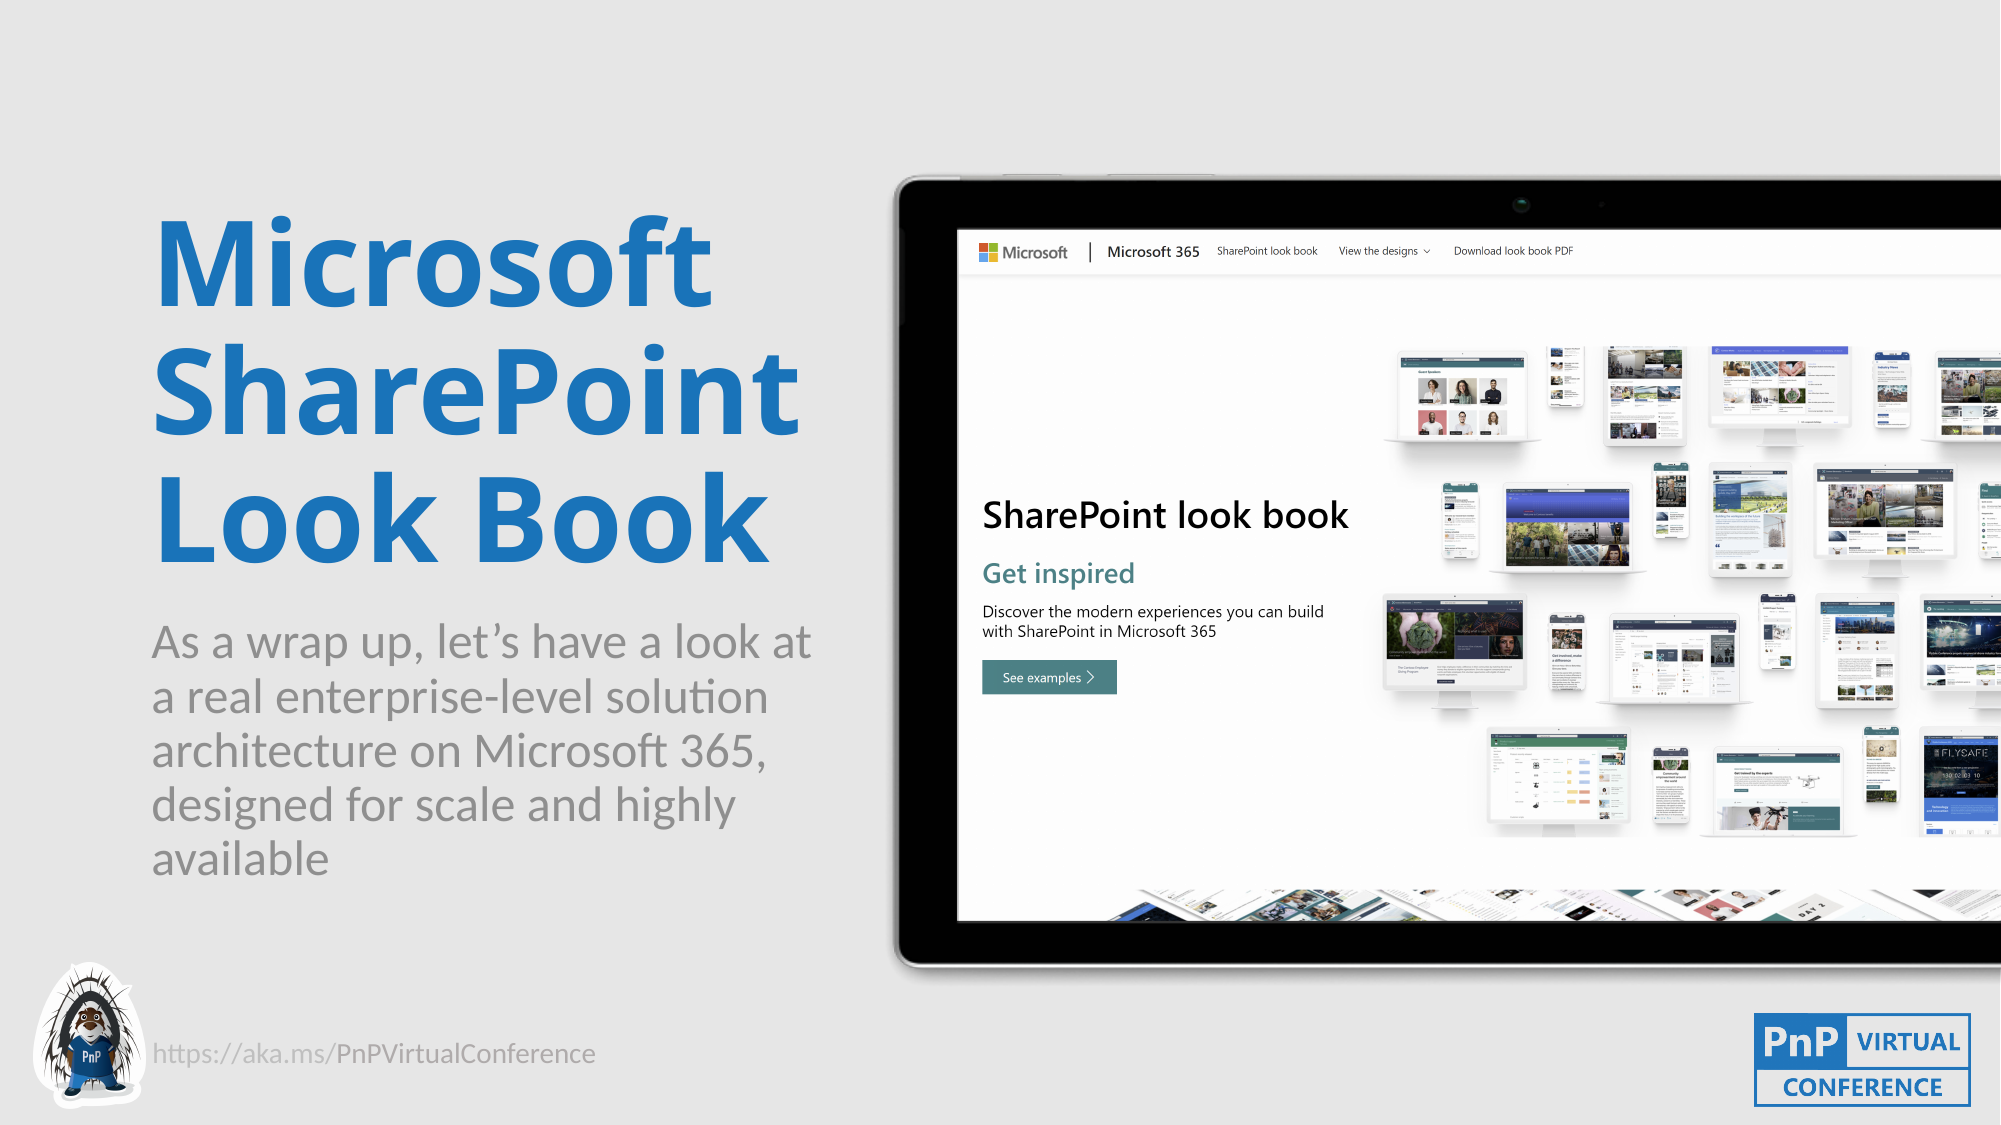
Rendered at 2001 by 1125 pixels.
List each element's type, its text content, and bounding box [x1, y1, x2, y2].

title Microsoft SharePoint Look Book [136, 178, 821, 596]
picture [33, 962, 146, 1109]
picture [1754, 1013, 1971, 1107]
list As a wrap up, let’s have a look at a real enterprise-level solution architecture on Microsoft 365, designed for scale and highly available [136, 608, 858, 964]
picture [878, 164, 2001, 992]
